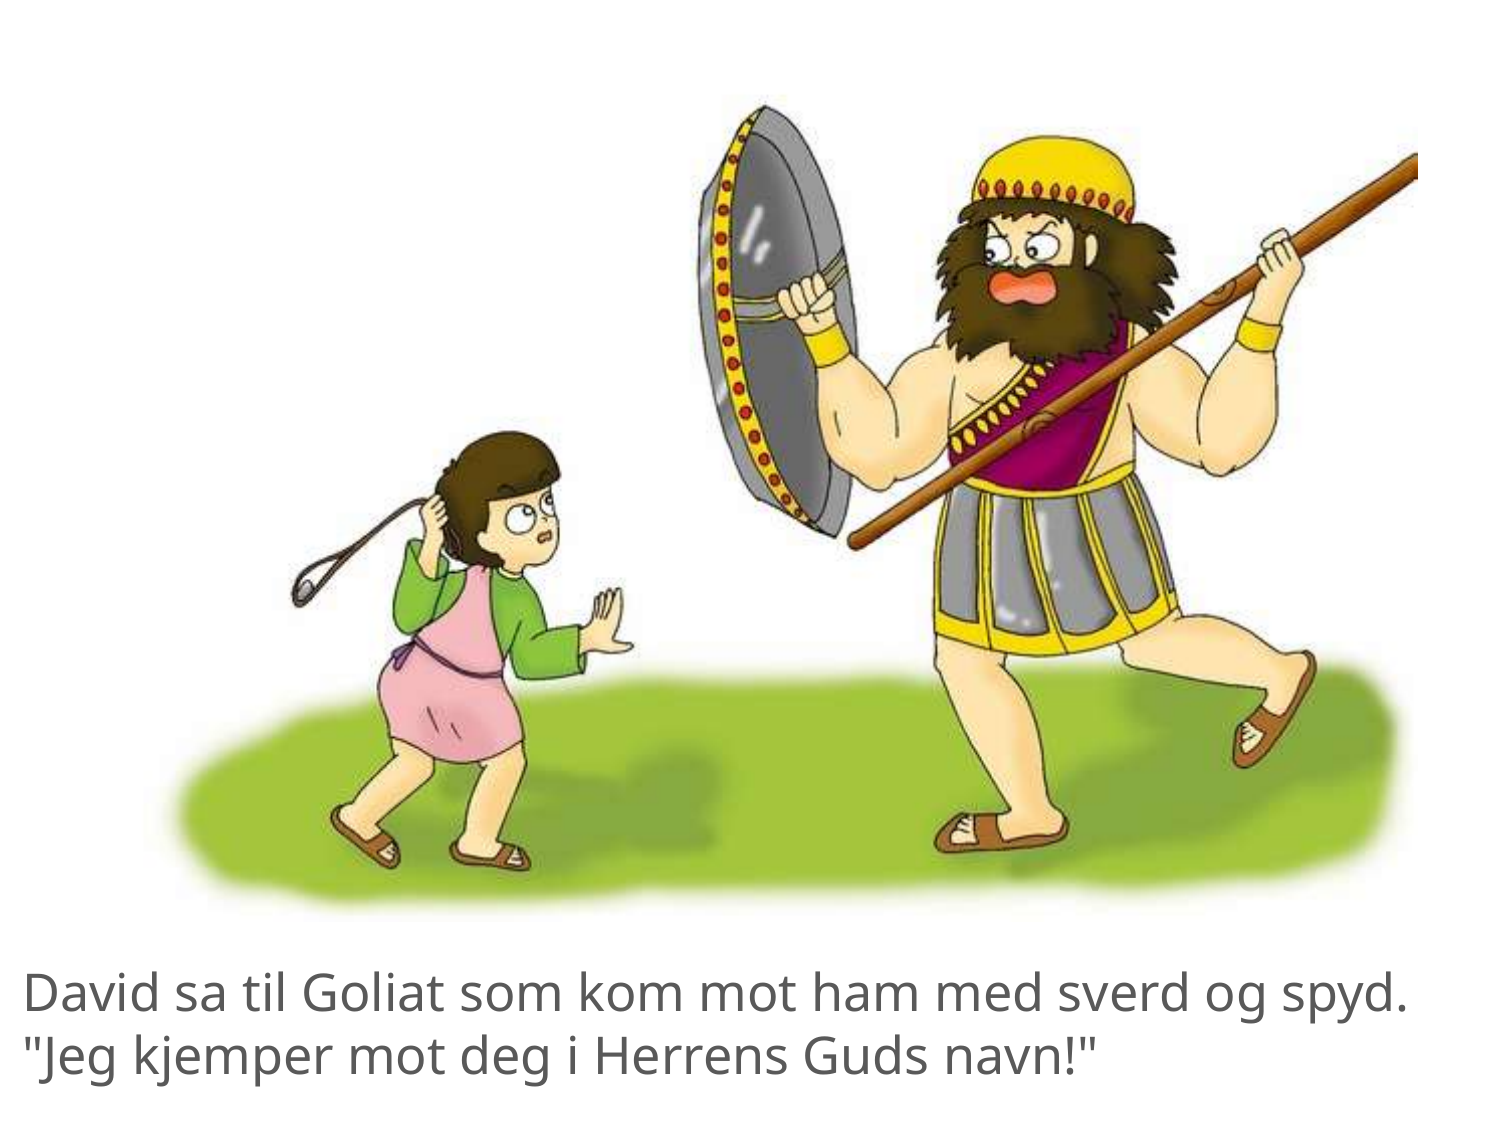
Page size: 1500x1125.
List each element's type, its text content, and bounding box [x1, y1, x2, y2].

text_box David sa til Goliat som kom mot ham med sverd og spyd. "Jeg kjemper mot deg i Herrens Guds navn!" [7, 952, 1493, 1092]
picture [111, 30, 1418, 922]
